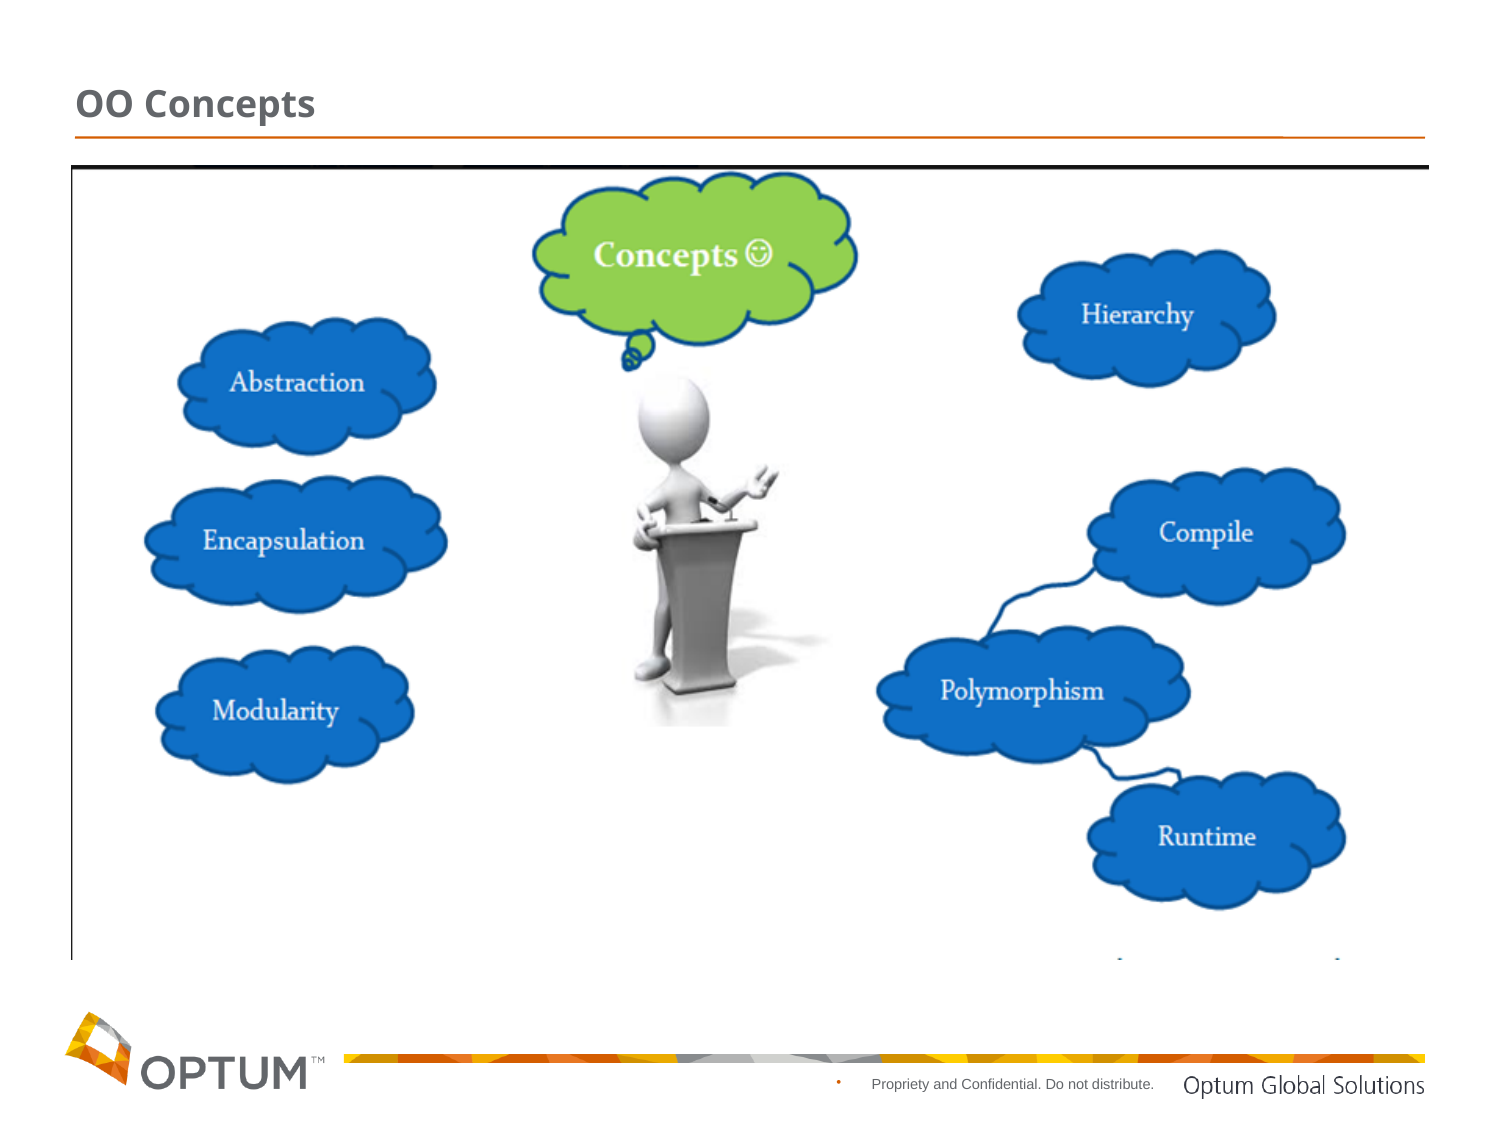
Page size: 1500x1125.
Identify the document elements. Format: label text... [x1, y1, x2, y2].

picture [71, 165, 1429, 960]
picture [1184, 1075, 1424, 1099]
title OO Concepts [74, 24, 1425, 126]
picture [343, 1054, 1425, 1063]
picture [62, 1009, 327, 1092]
